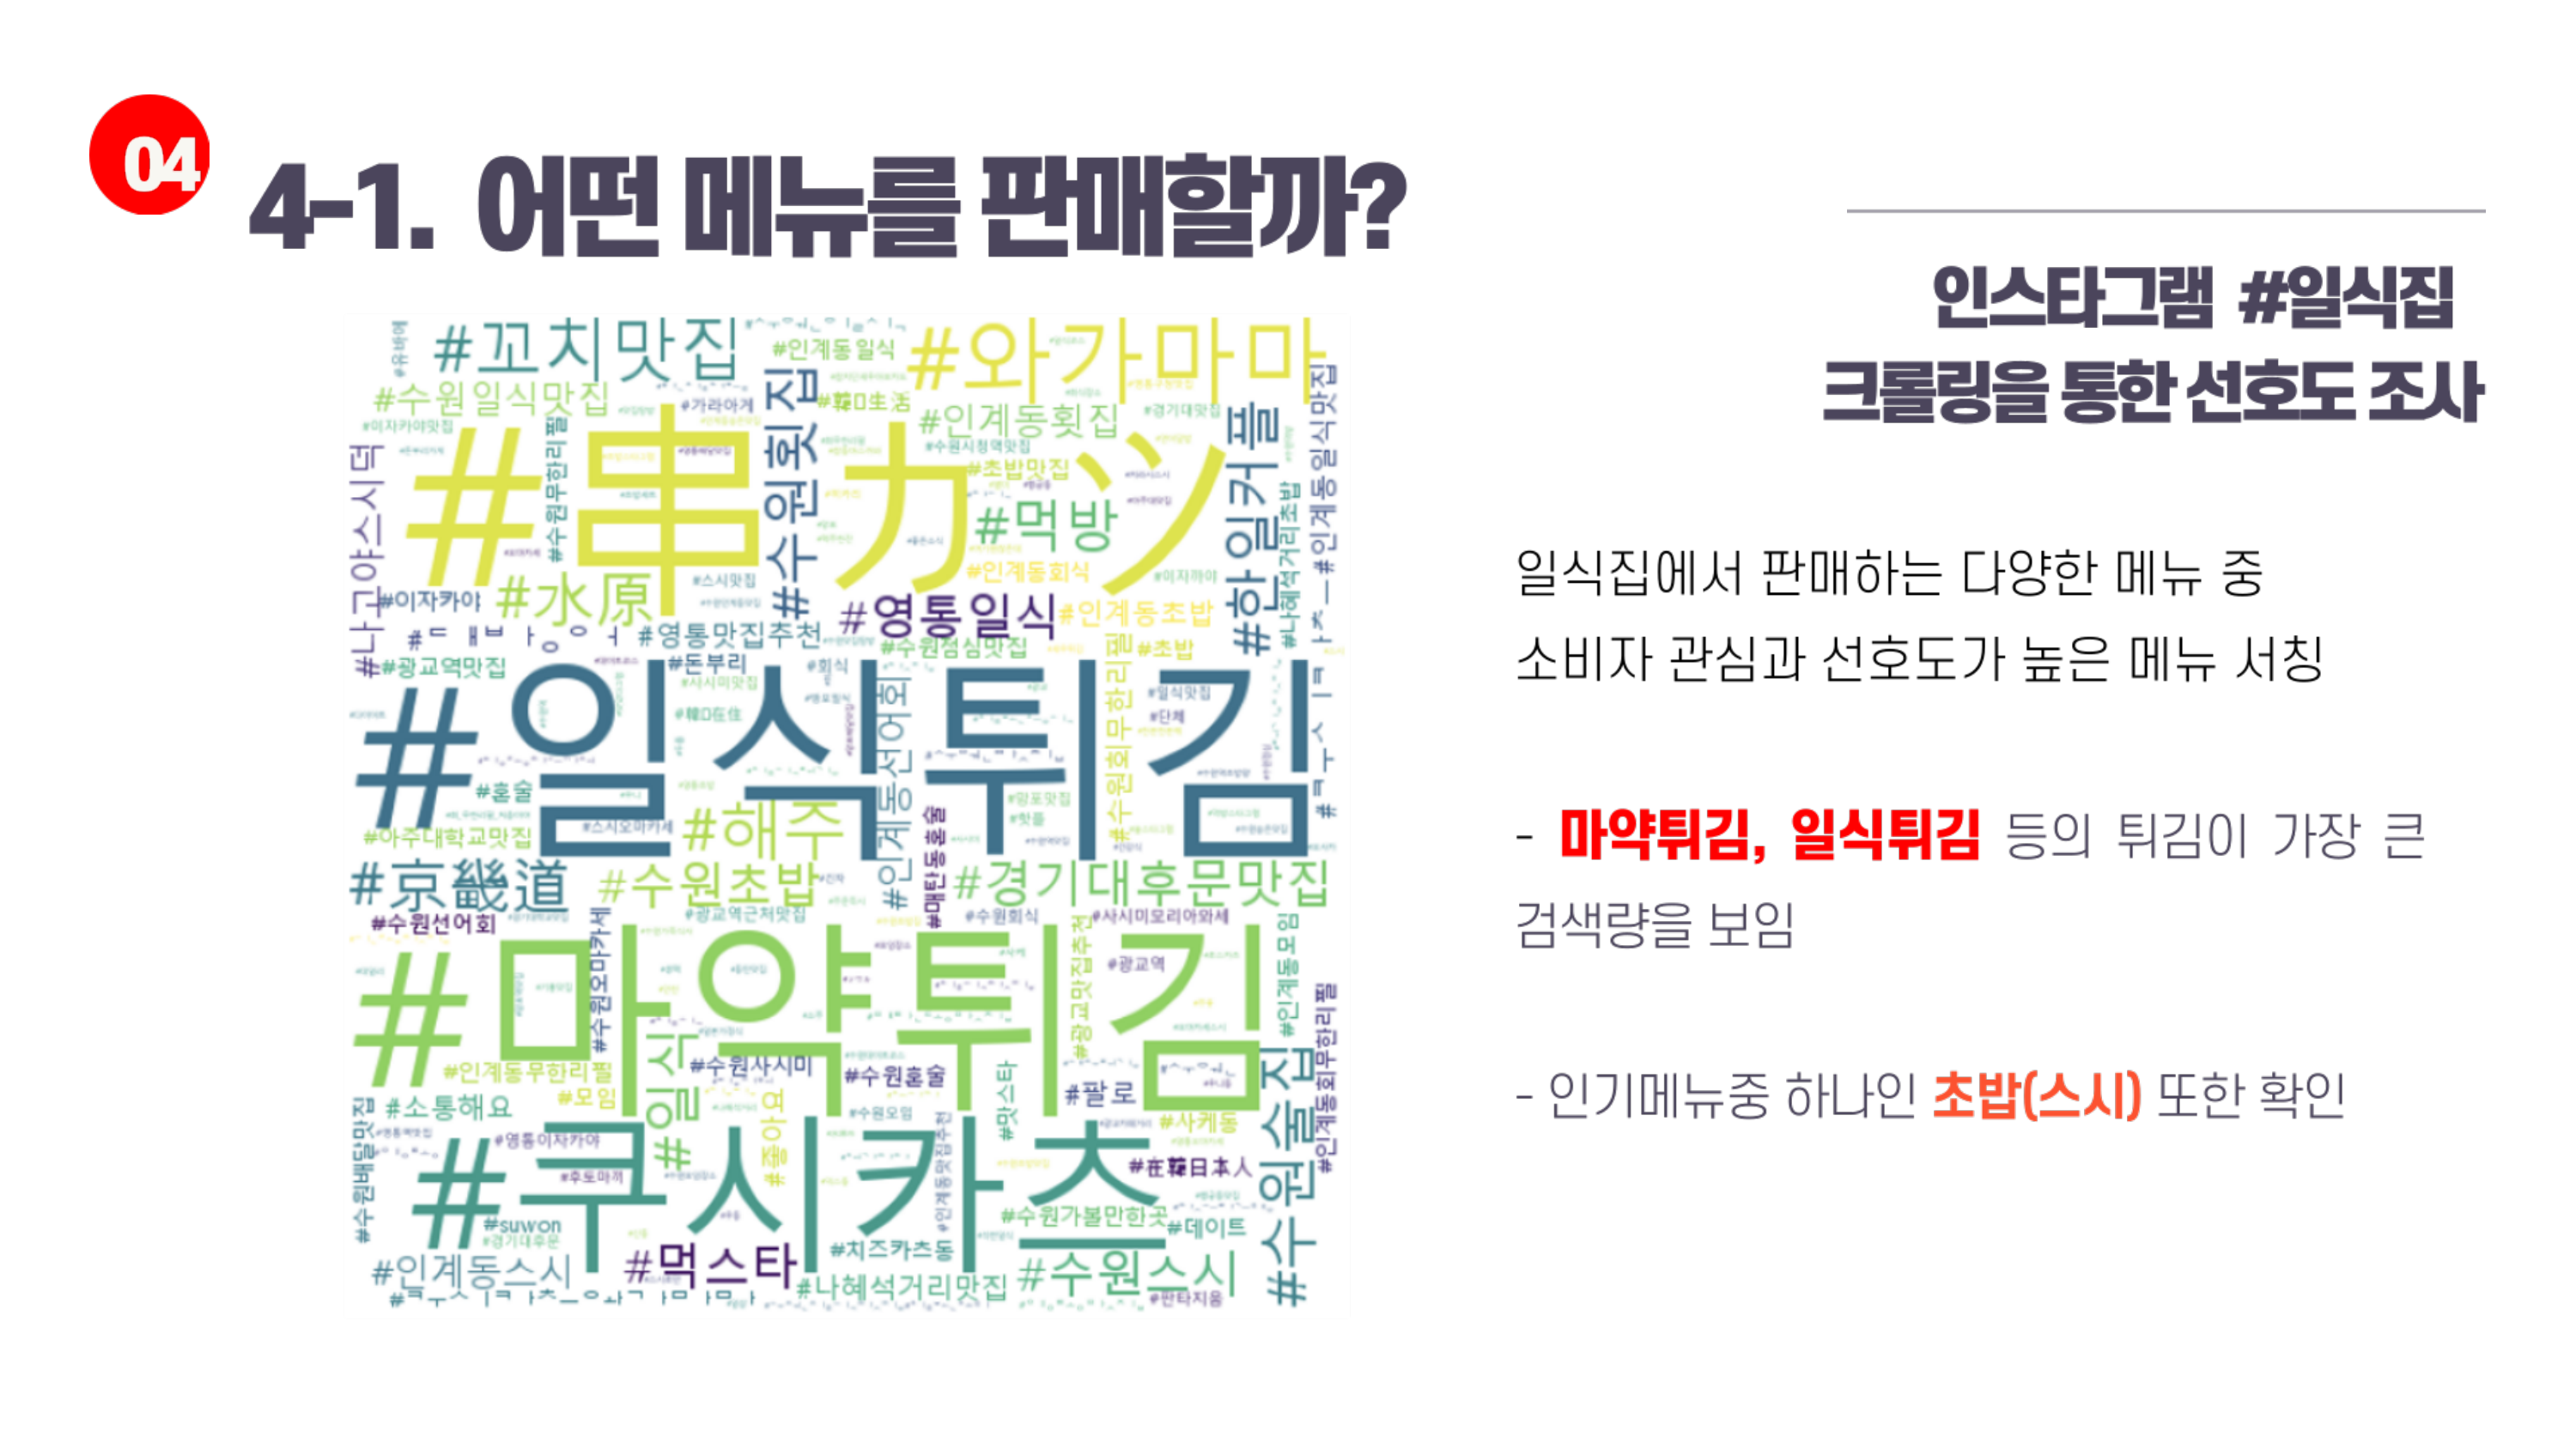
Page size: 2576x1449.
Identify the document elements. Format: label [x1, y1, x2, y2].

text_box [333, 303, 1358, 1331]
text_box [89, 94, 210, 215]
picture [1506, 530, 2452, 1163]
text_box [1846, 205, 2487, 217]
picture [113, 107, 2516, 469]
